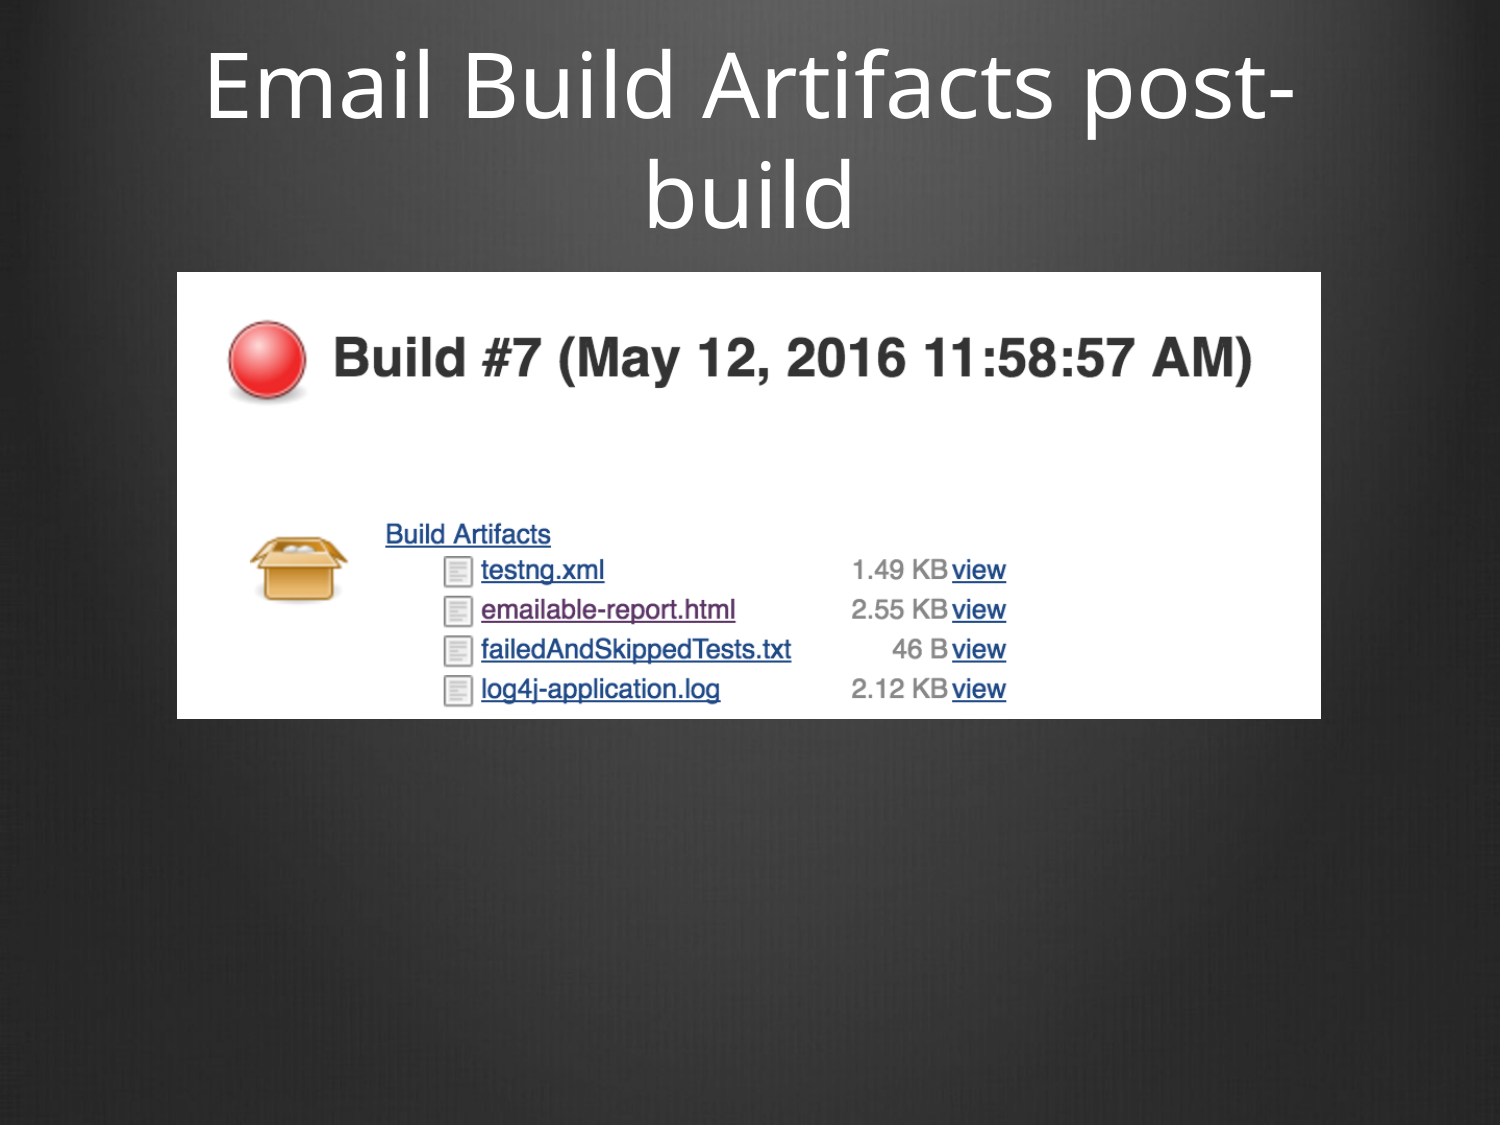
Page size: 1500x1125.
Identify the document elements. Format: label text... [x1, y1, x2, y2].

list [112, 306, 1388, 1005]
picture [177, 272, 1321, 719]
title Email Build Artifacts post-build [112, 19, 1388, 255]
